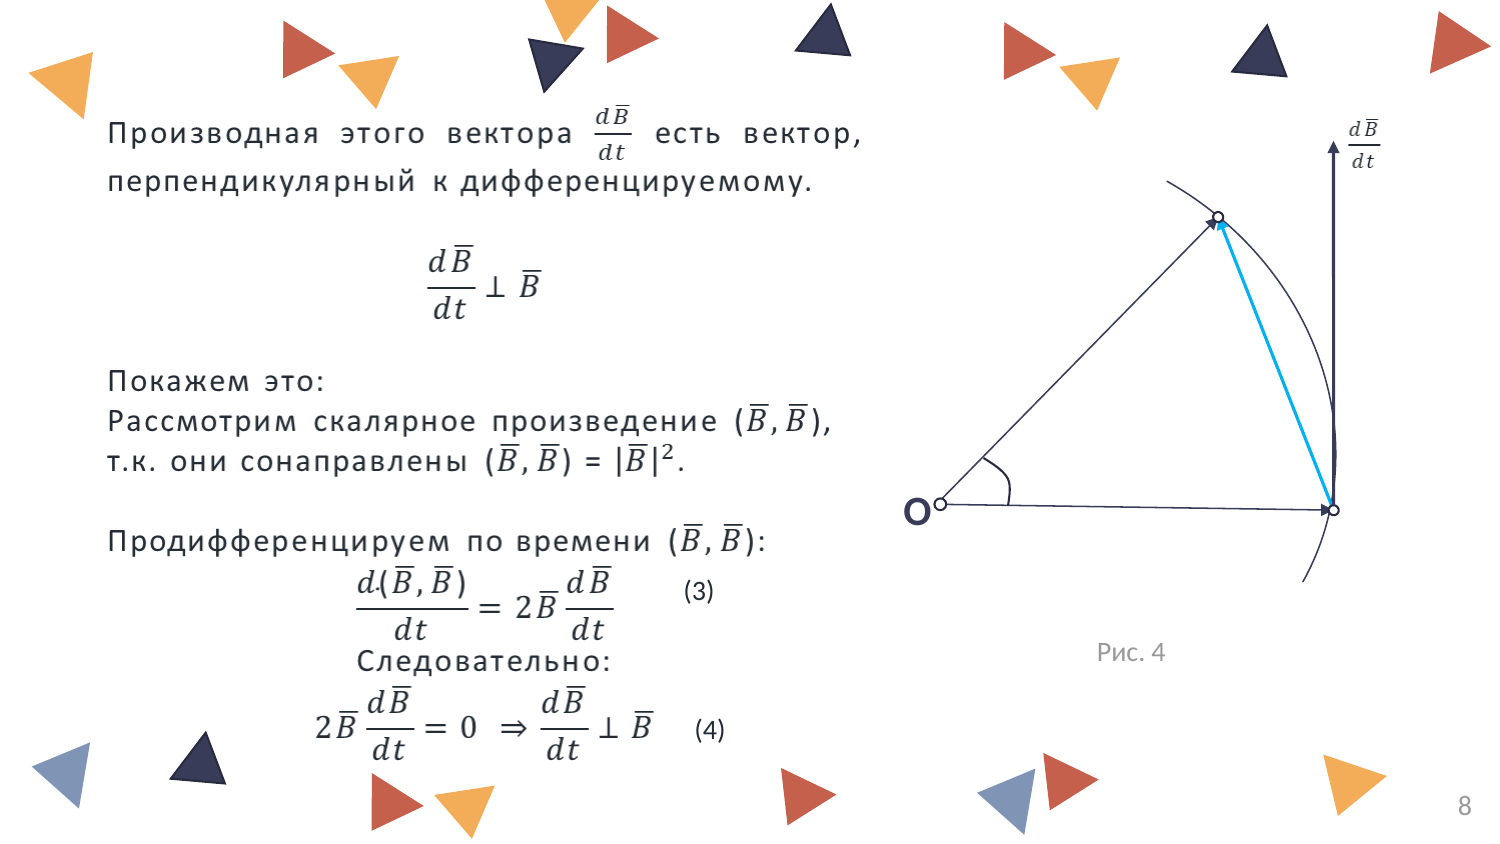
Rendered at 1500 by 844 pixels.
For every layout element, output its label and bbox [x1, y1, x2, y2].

text_box [284, 22, 334, 77]
text_box [170, 732, 225, 784]
text_box [340, 57, 398, 108]
text_box [372, 774, 422, 830]
text_box [509, 0, 1500, 844]
text_box [436, 786, 494, 837]
text_box [28, 52, 93, 120]
text_box [33, 744, 89, 807]
text_box [92, 91, 504, 784]
